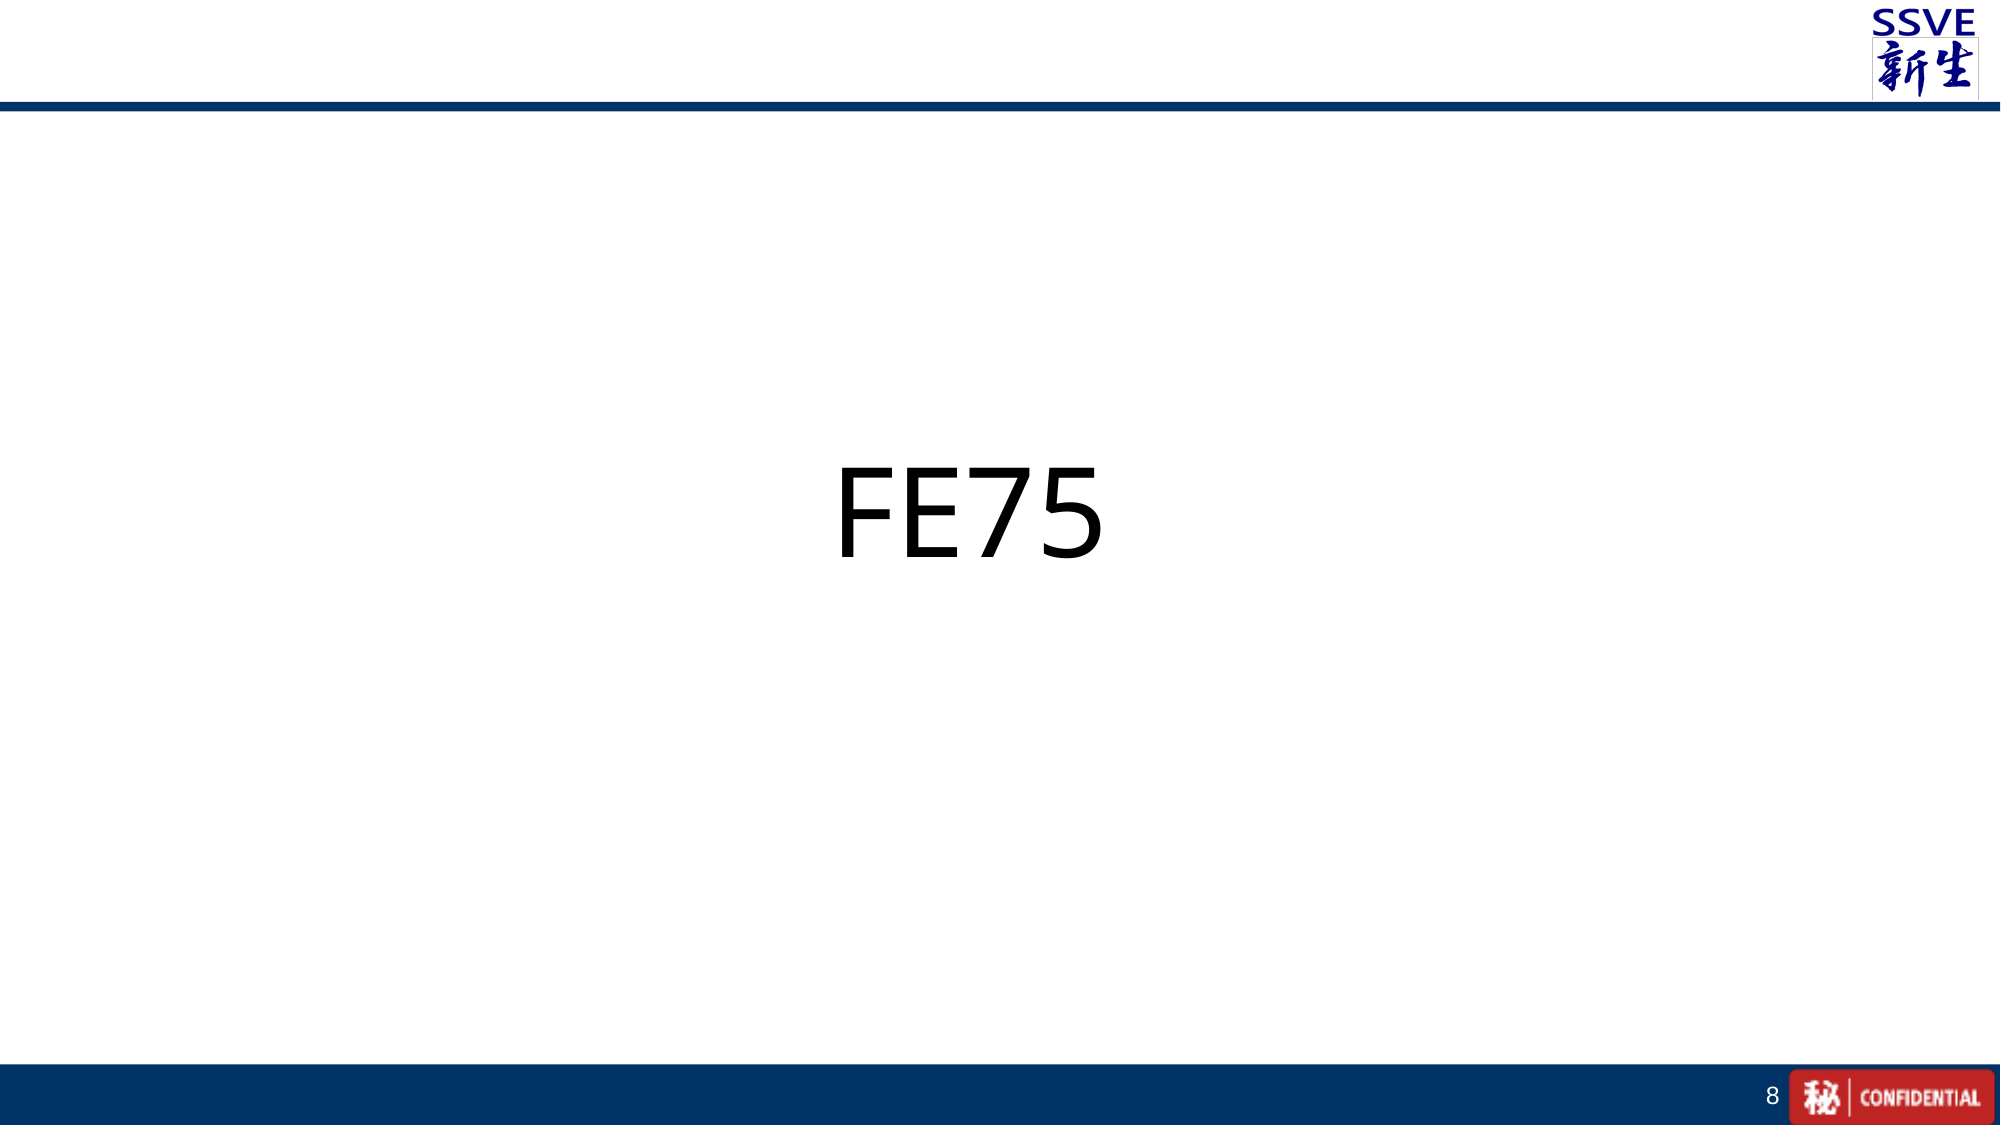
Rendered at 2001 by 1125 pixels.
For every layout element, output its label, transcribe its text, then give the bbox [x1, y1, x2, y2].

picture [1795, 1064, 2000, 1125]
slide_number 8 [1344, 1064, 1795, 1125]
picture [1870, 2, 1982, 100]
text_box FE75 [406, 424, 1532, 590]
